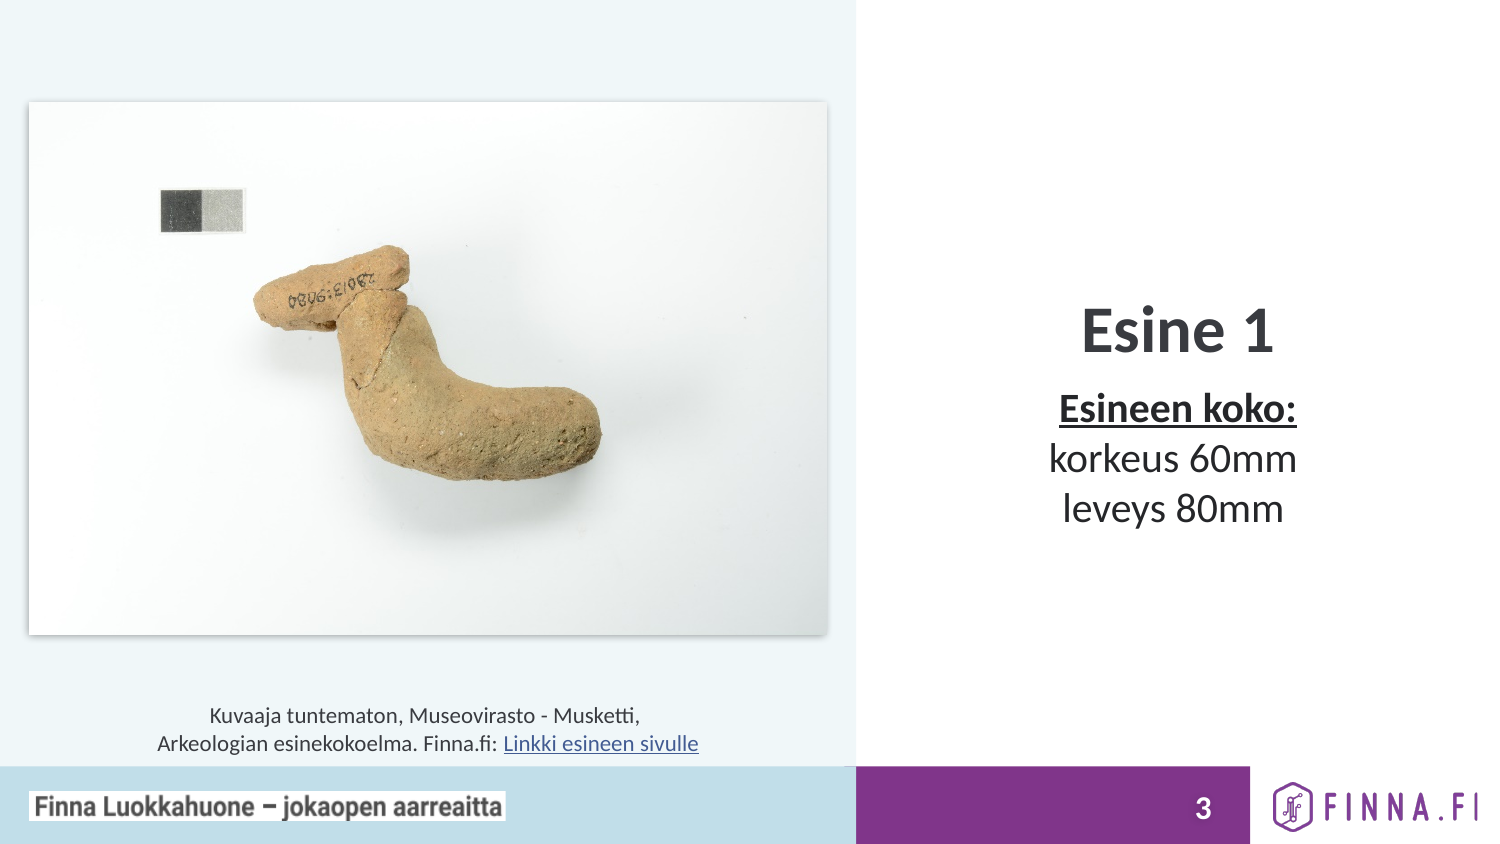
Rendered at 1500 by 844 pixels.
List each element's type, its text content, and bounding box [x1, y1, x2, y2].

title Esine 1 [856, 268, 1500, 373]
text_box Esineen koko: korkeus 60mm leveys 80mm [856, 373, 1500, 539]
slide_number 2 [1155, 781, 1227, 831]
text_box Kuvaaja tuntematon, Museovirasto - Musketti, Arkeologian esinekokoelma. Finna.fi: Linkki esineen sivulle [0, 693, 857, 764]
picture [29, 102, 827, 635]
